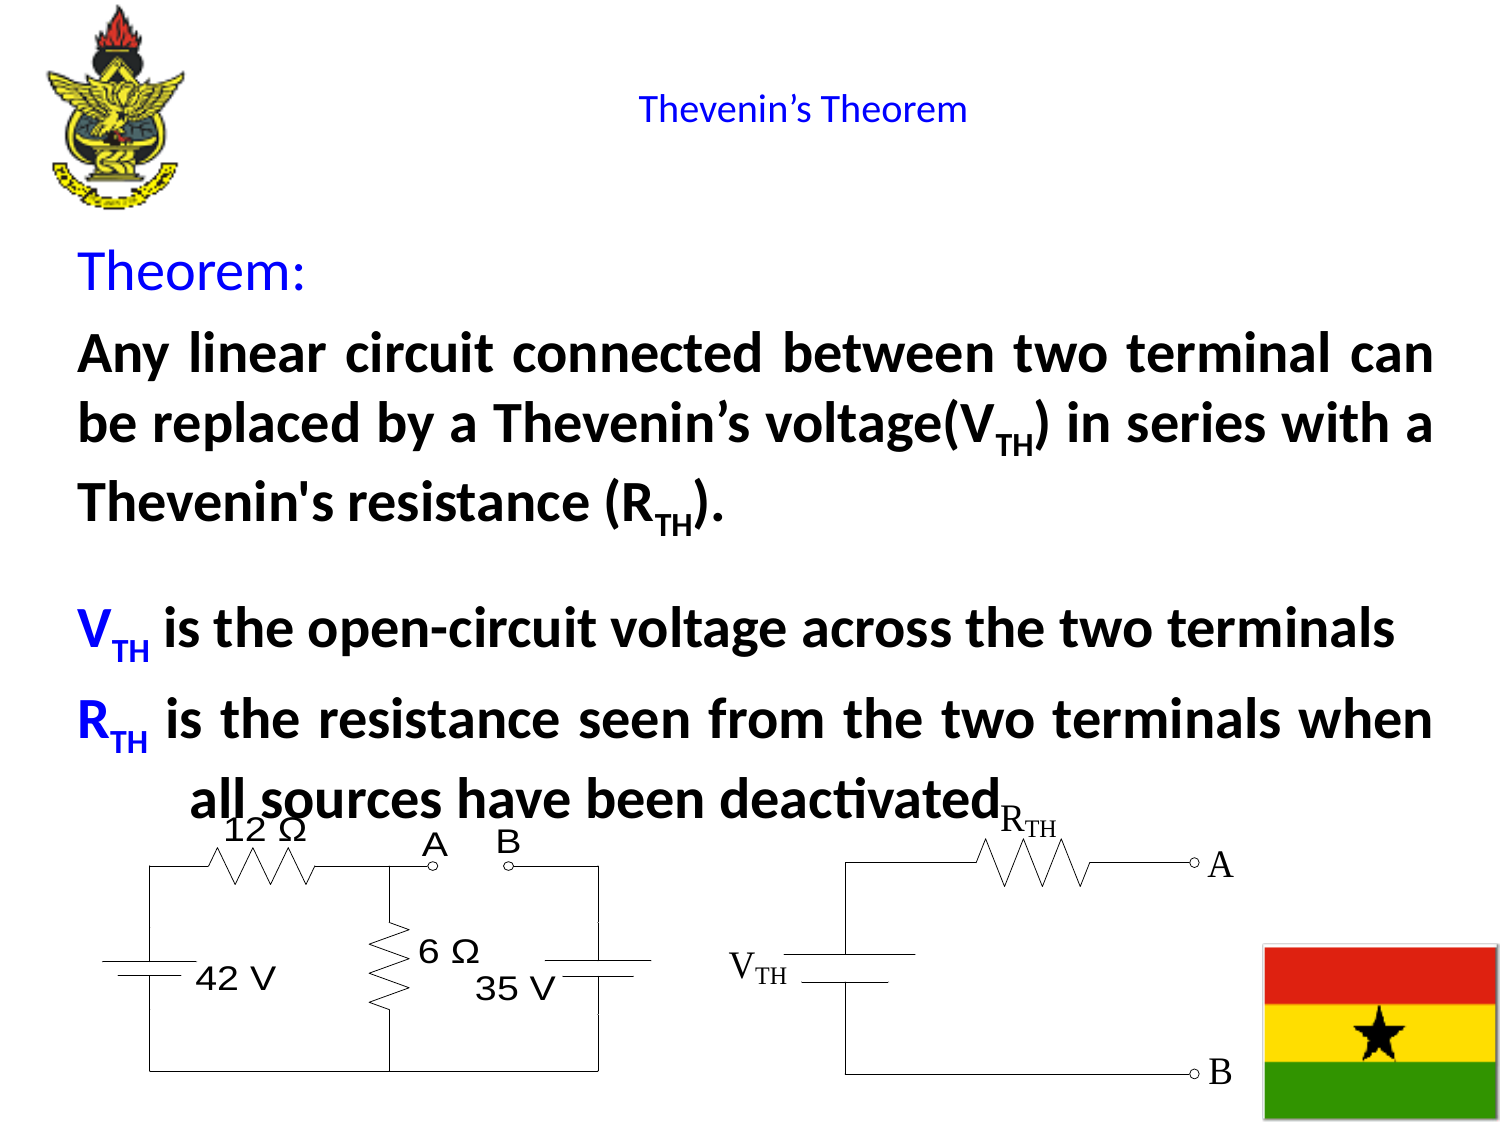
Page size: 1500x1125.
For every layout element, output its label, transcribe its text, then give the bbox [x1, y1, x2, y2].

picture [0, 0, 226, 226]
picture [1262, 943, 1500, 1125]
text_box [49, 774, 701, 1076]
title Thevenin’s Theorem [229, 24, 1450, 188]
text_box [724, 787, 1238, 1101]
subtitle Theorem: Any linear circuit connected between two terminal can be replaced by a Thevenin’s voltage(VTH) in series with a Thevenin's resistance (RTH). VTH is the open-circuit voltage across the two terminals RTH is the resistance seen from the two terminals when all sources have been deactivated [62, 224, 1450, 1100]
